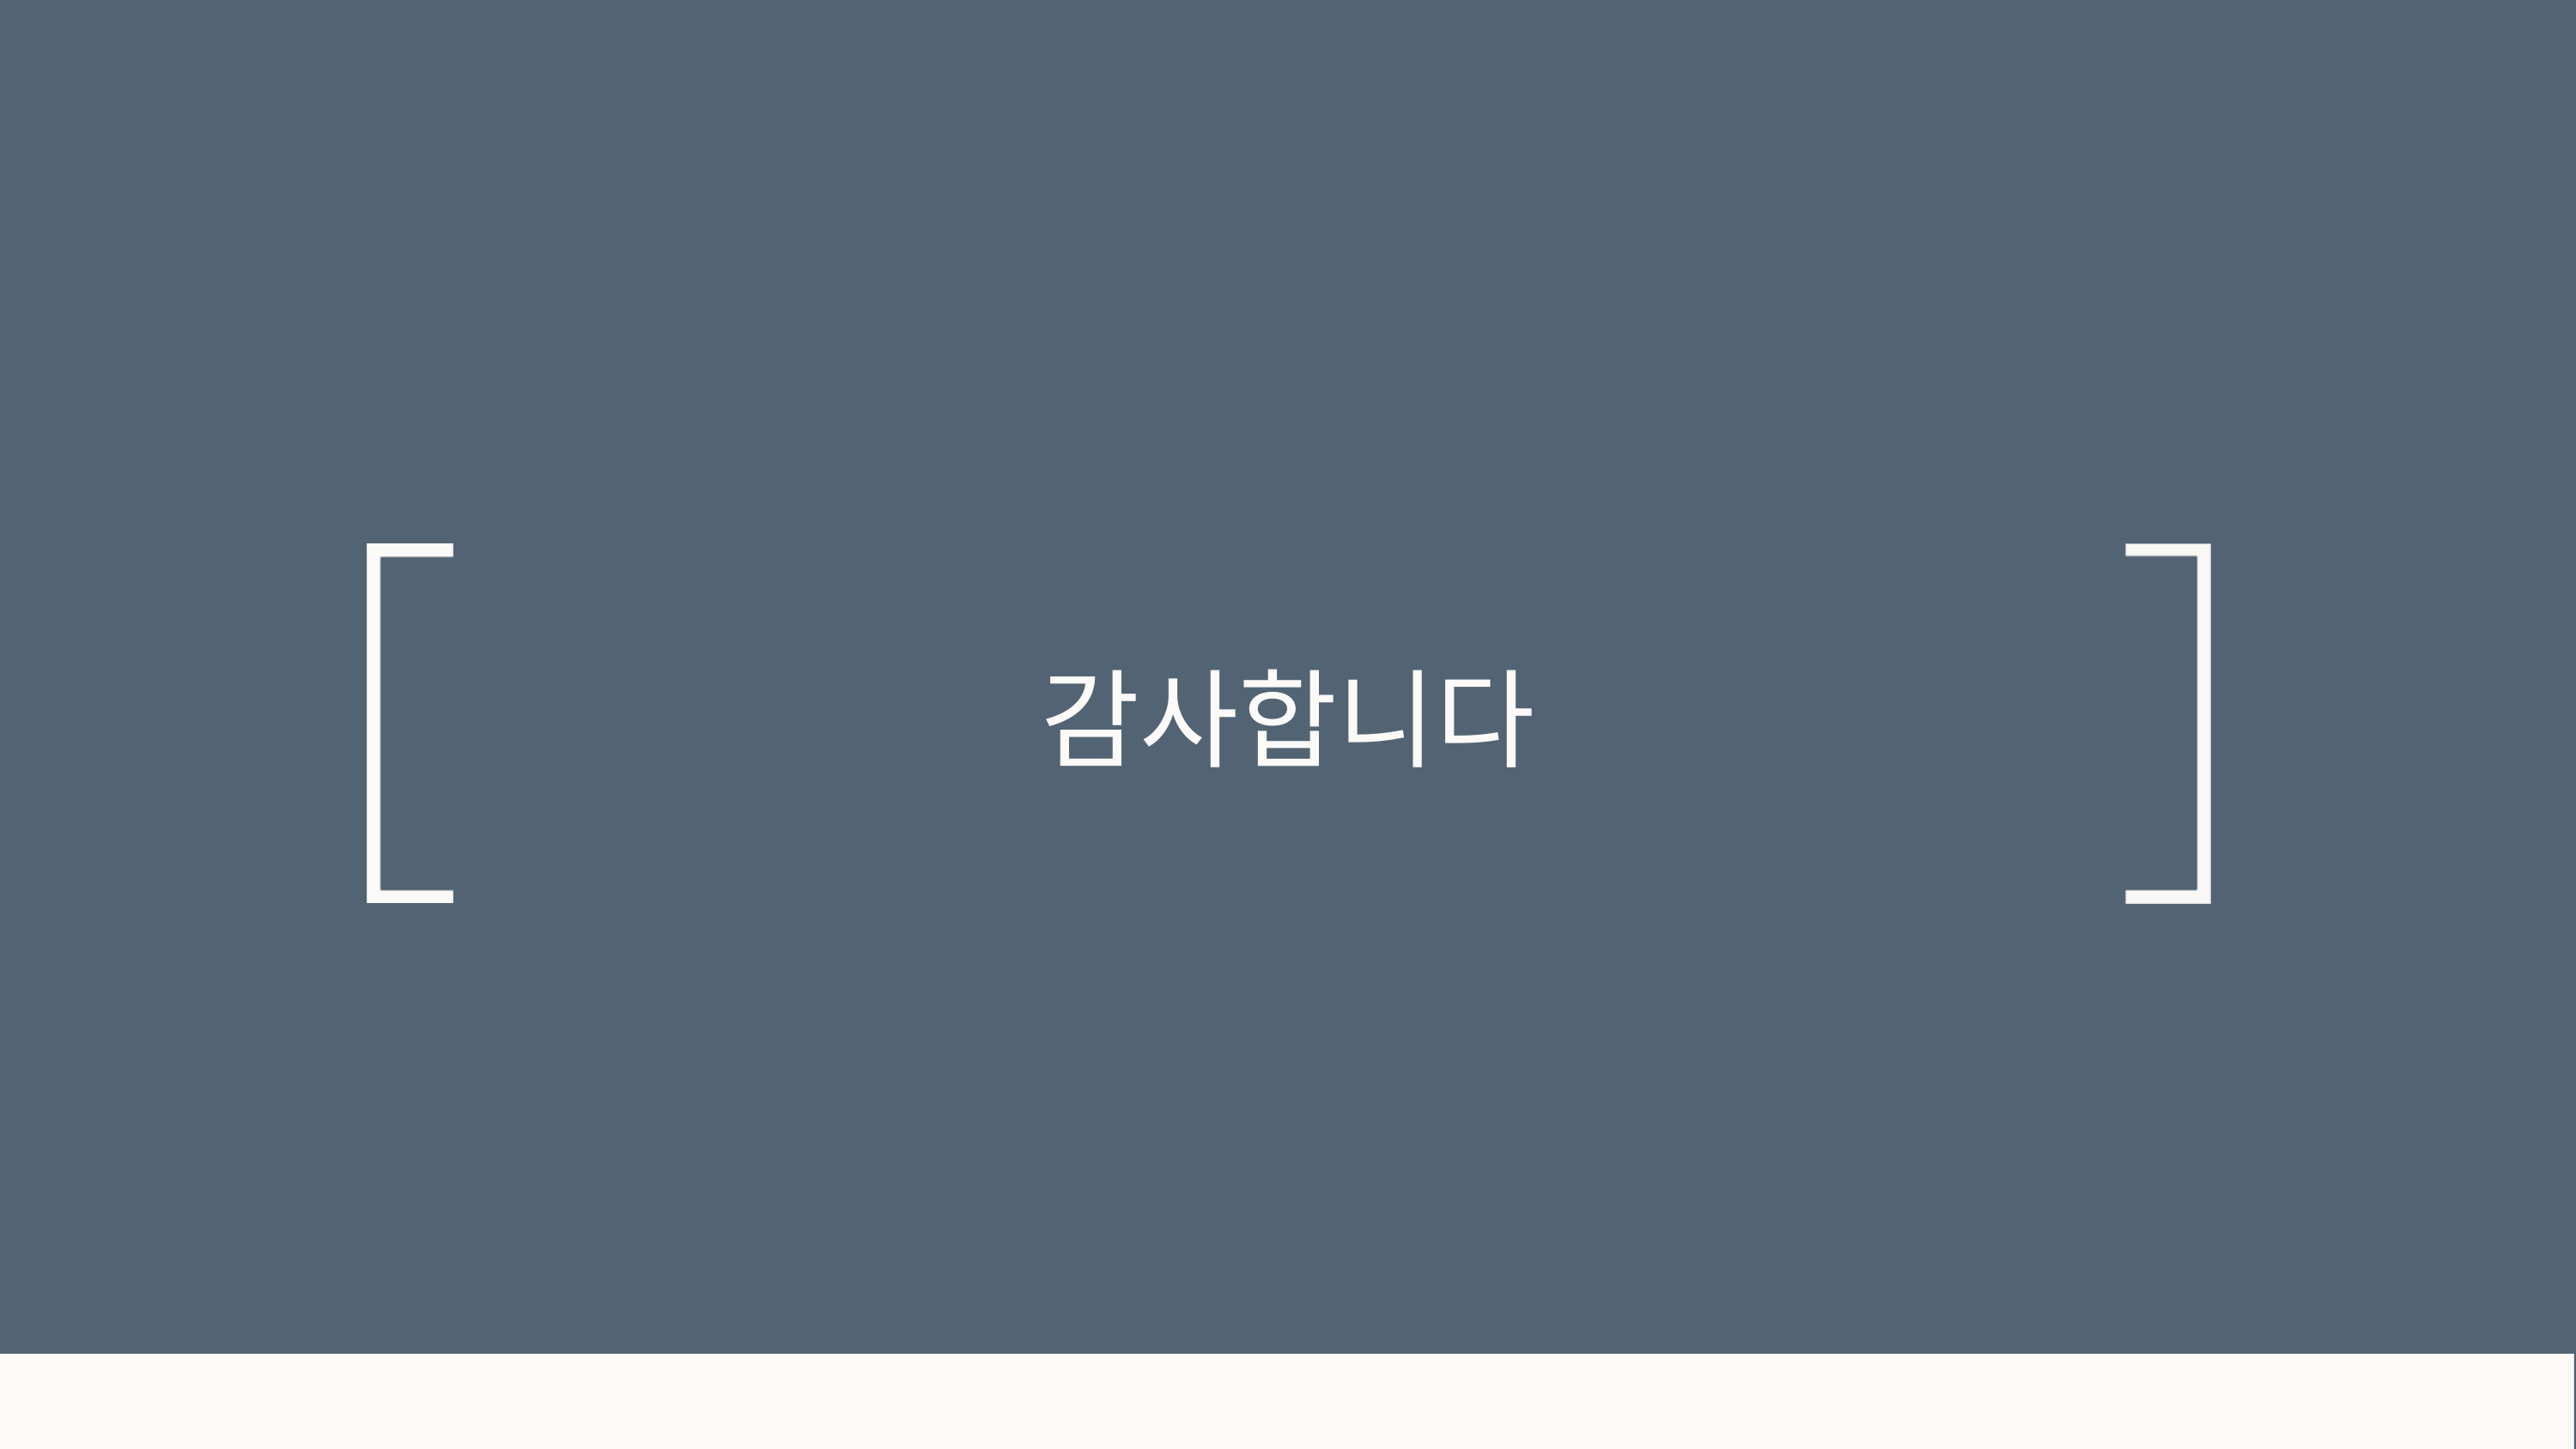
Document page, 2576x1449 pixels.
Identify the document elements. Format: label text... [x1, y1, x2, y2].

picture [2124, 543, 2212, 904]
text_box 감사합니다 [647, 646, 1929, 796]
picture [0, 1353, 2576, 1449]
picture [366, 543, 453, 904]
